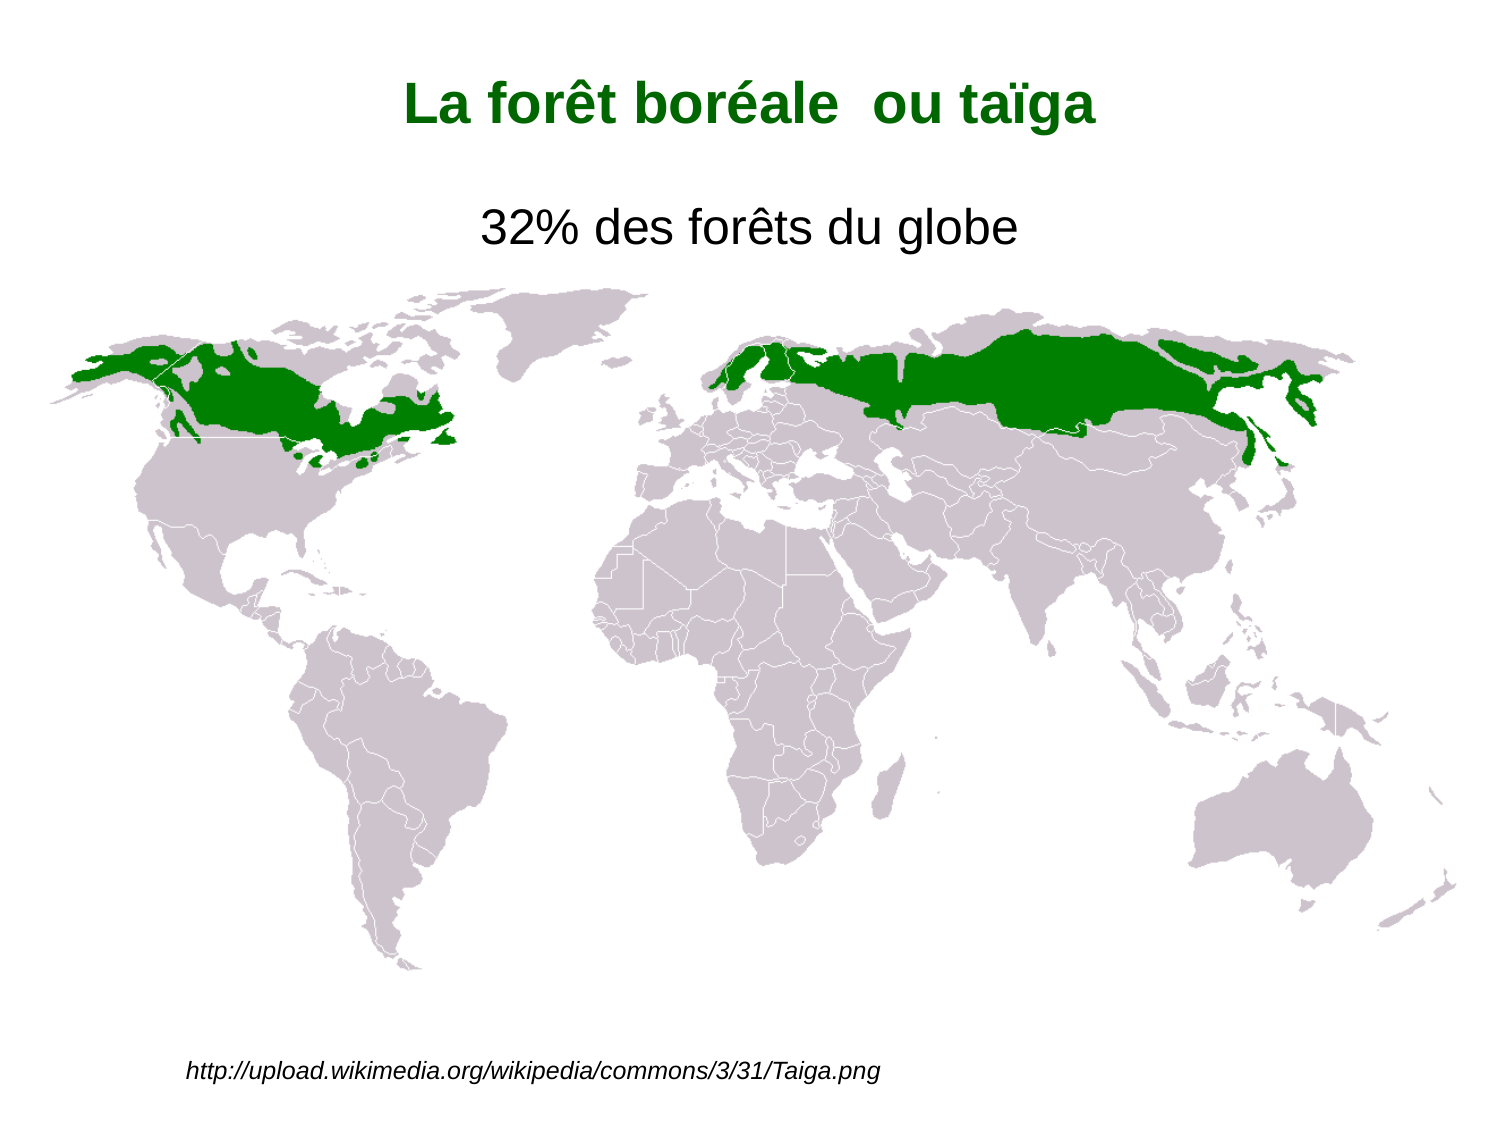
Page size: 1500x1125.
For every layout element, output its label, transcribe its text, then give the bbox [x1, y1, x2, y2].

title La forêt boréale ou taïga [112, 50, 1388, 150]
text_box http://upload.wikimedia.org/wikipedia/commons/3/31/Taiga.png [171, 1046, 1258, 1092]
text_box 32% des forêts du globe [465, 187, 1035, 263]
picture [41, 278, 1471, 991]
